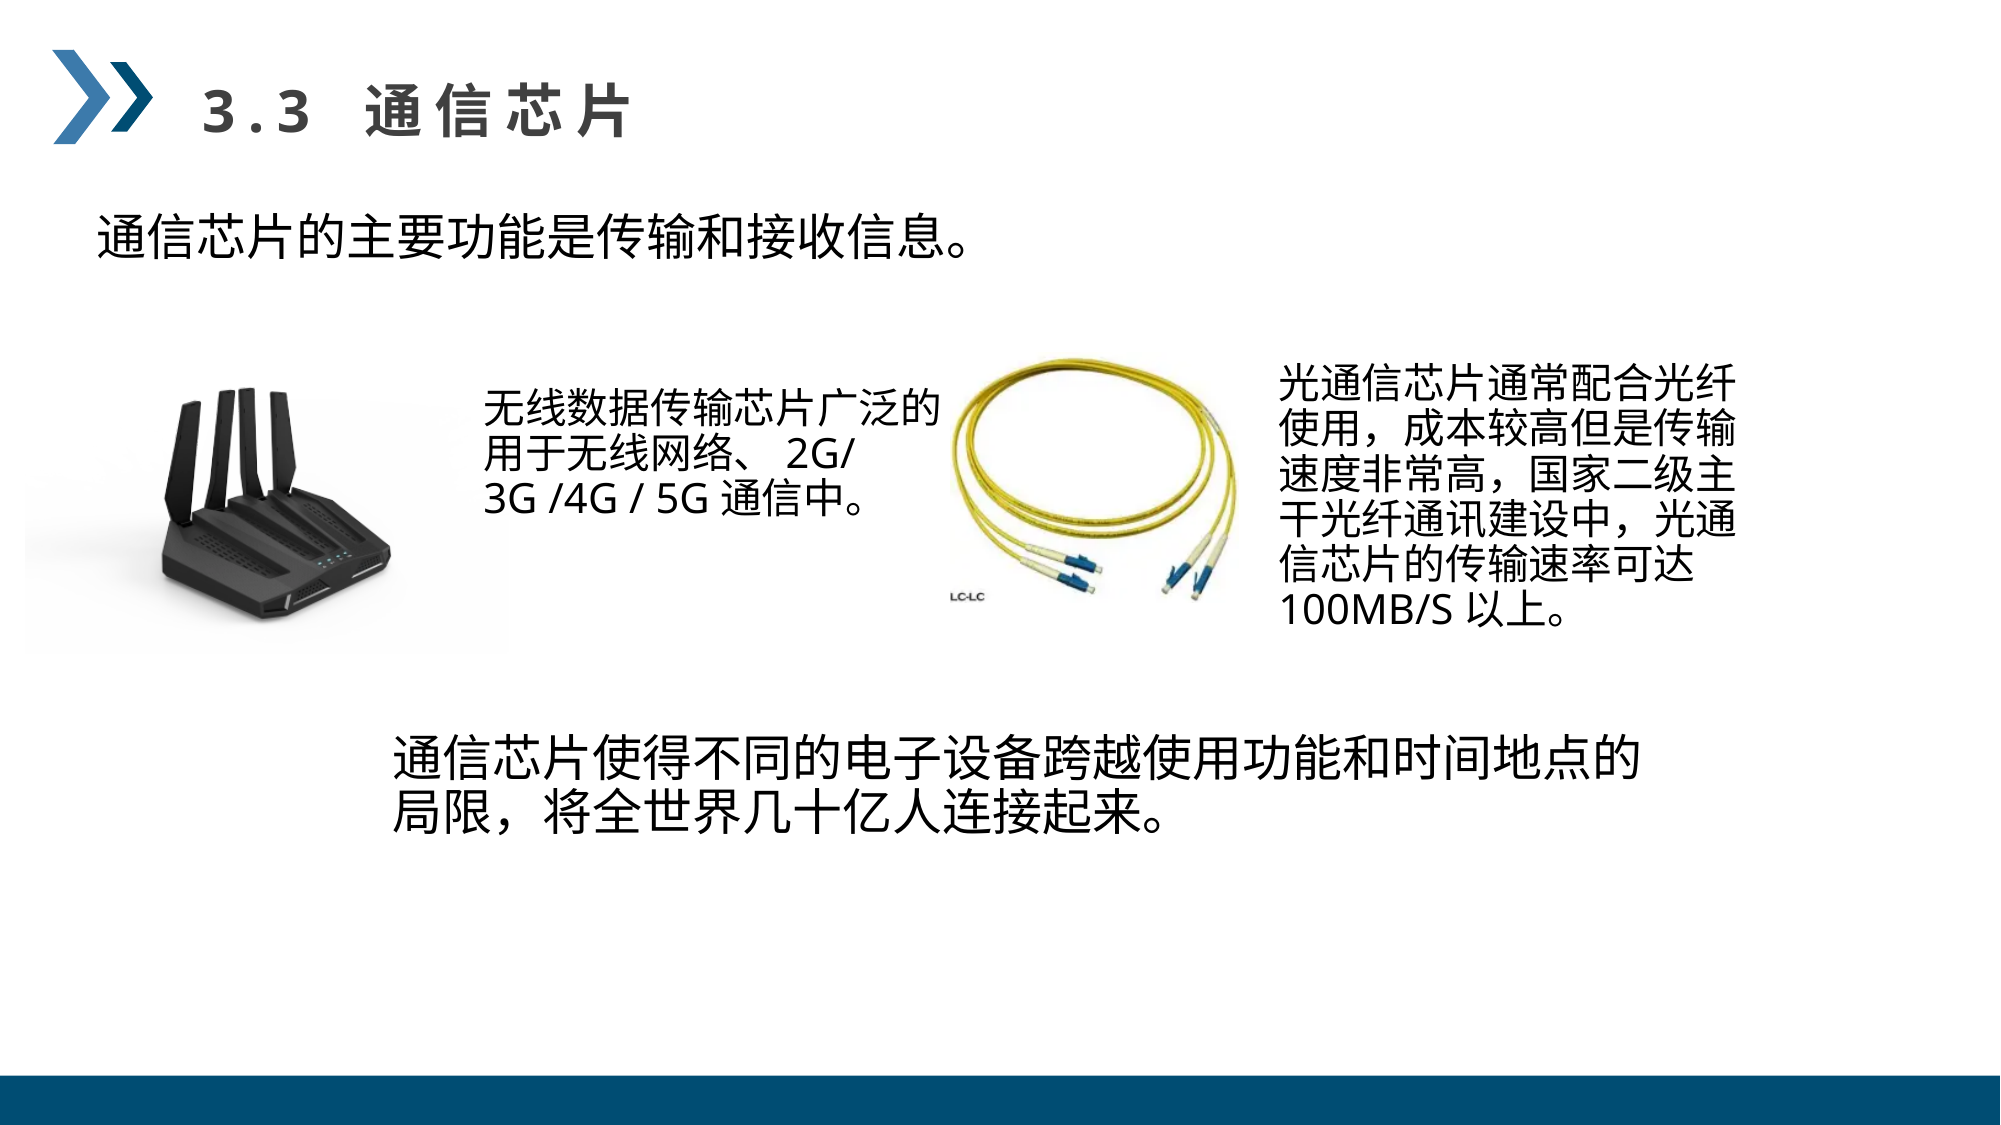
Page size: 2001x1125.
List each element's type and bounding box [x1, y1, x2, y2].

picture [25, 379, 509, 654]
text_box [0, 49, 2000, 1125]
picture [950, 352, 1239, 603]
